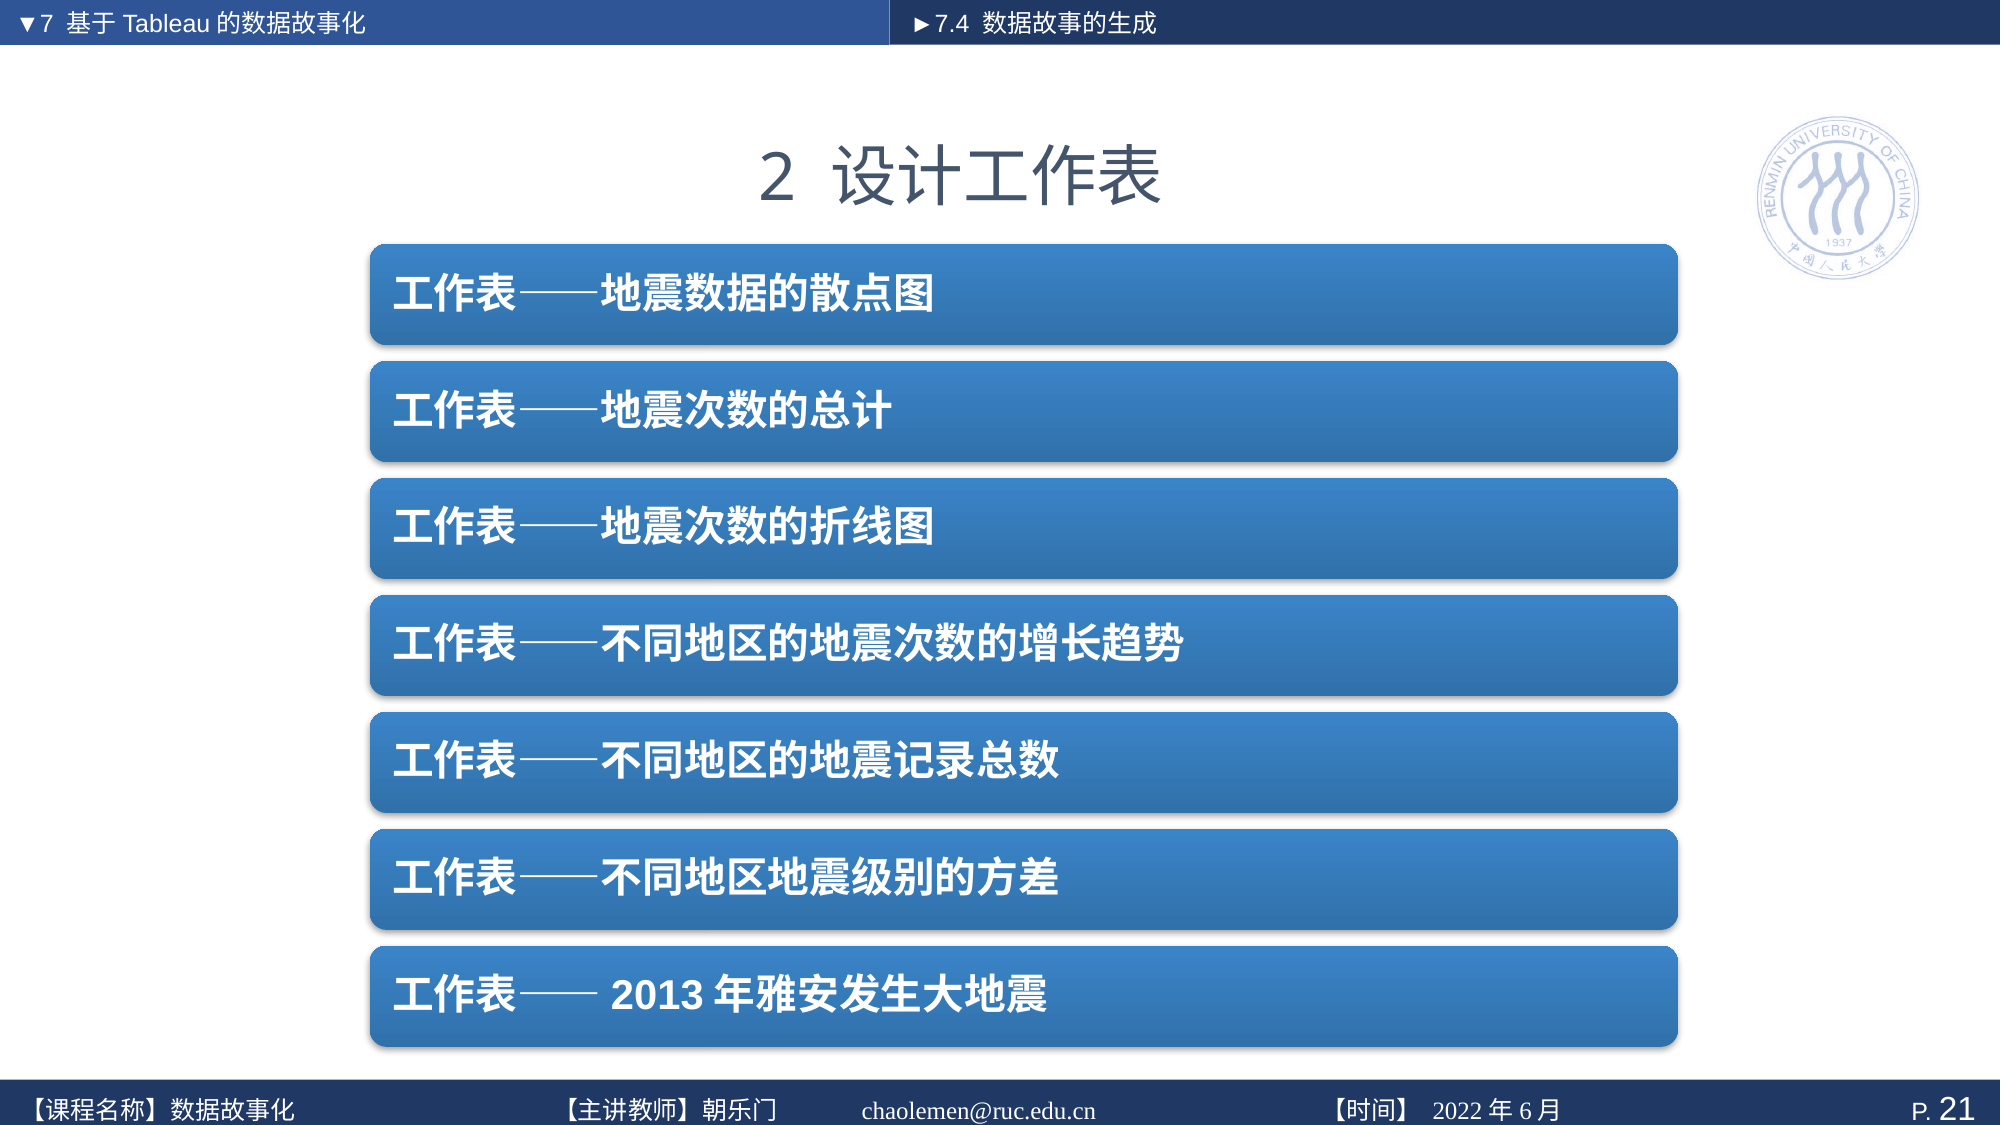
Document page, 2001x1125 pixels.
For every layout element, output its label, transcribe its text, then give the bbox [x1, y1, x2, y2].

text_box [369, 241, 1679, 1050]
list ►7.4 数据故事的生成 [894, 0, 1308, 43]
list ▼7 基于Tableau的数据故事化 [0, 0, 725, 43]
title 2 设计工作表 [369, 106, 1553, 240]
